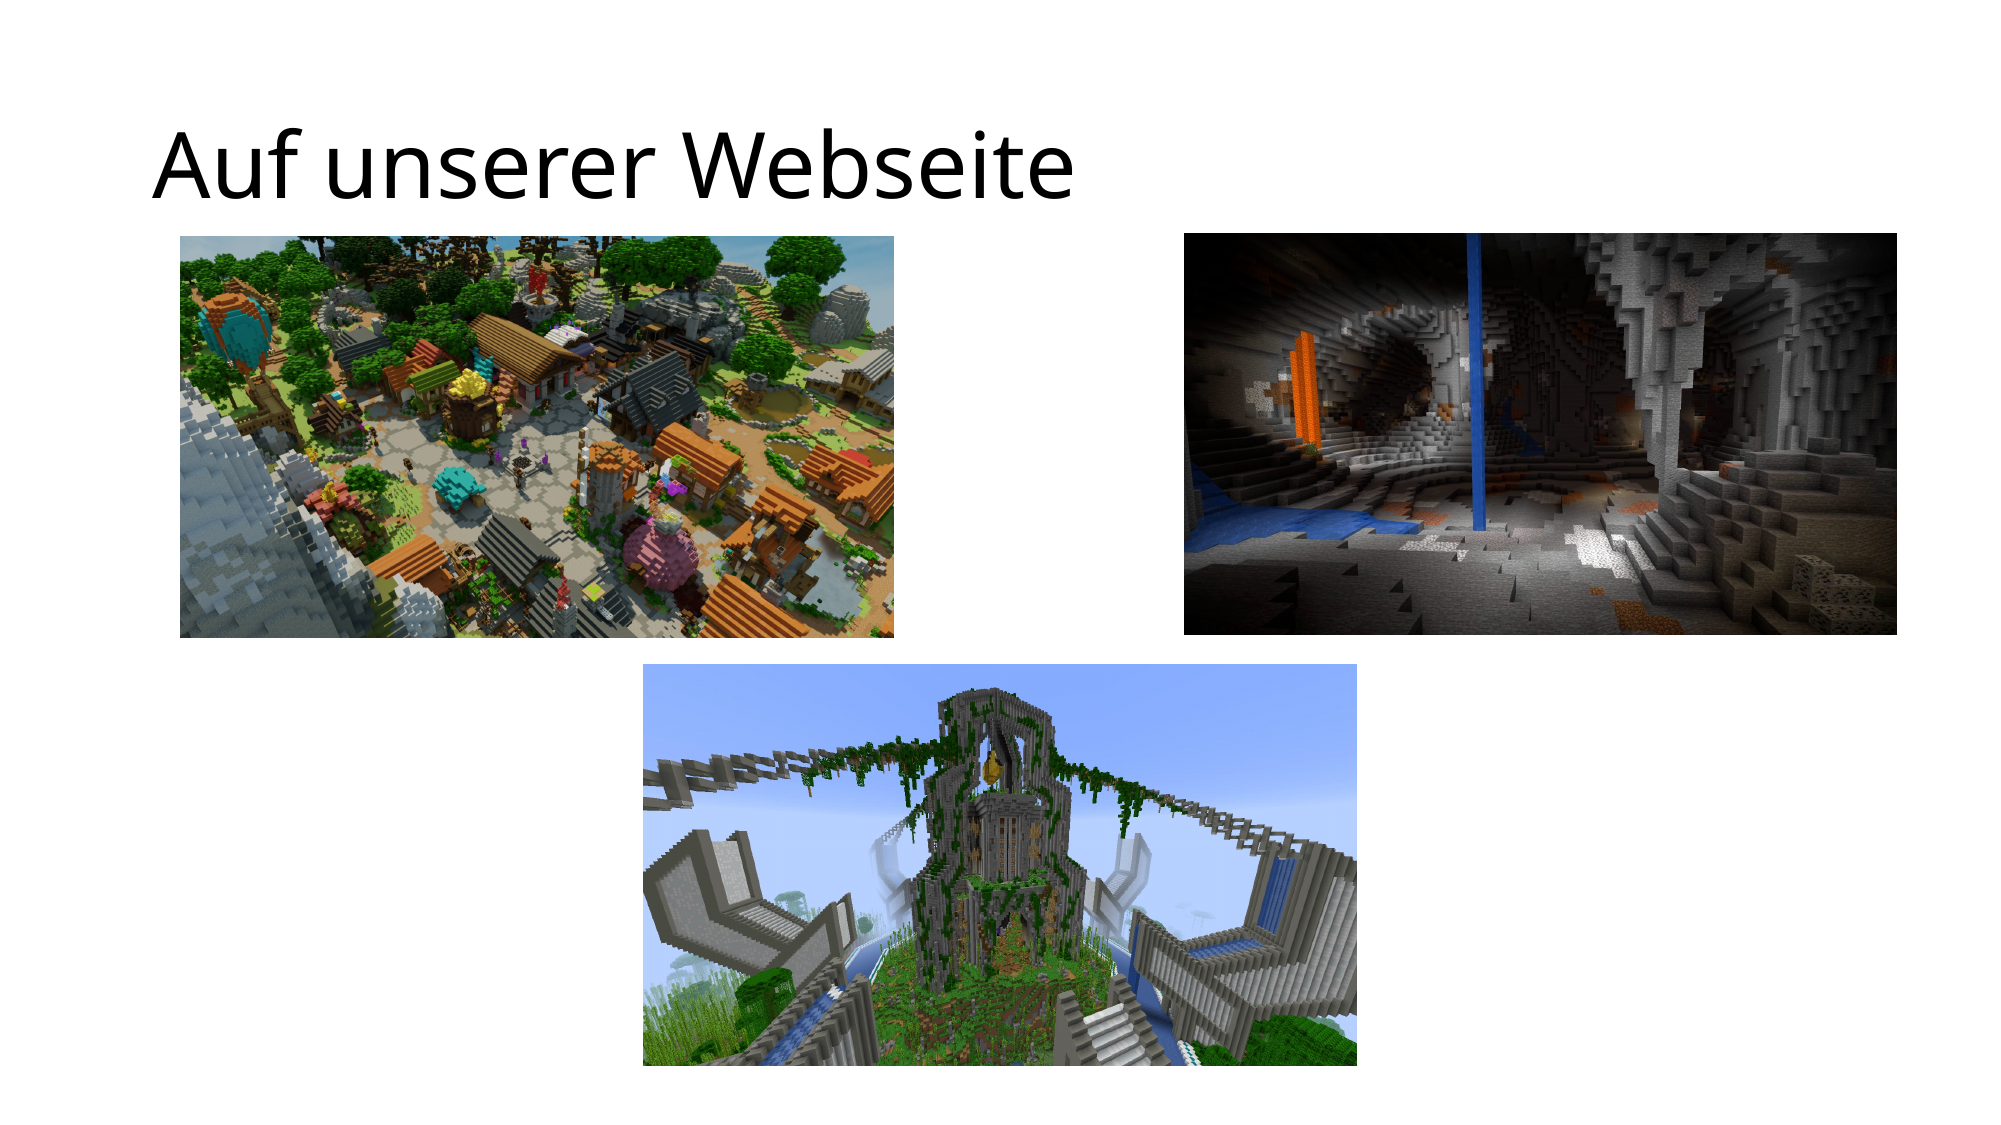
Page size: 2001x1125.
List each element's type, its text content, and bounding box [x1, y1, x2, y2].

picture [180, 236, 894, 638]
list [1184, 233, 1897, 635]
picture [643, 664, 1357, 1066]
title Auf unserer Webseite [137, 59, 1863, 278]
